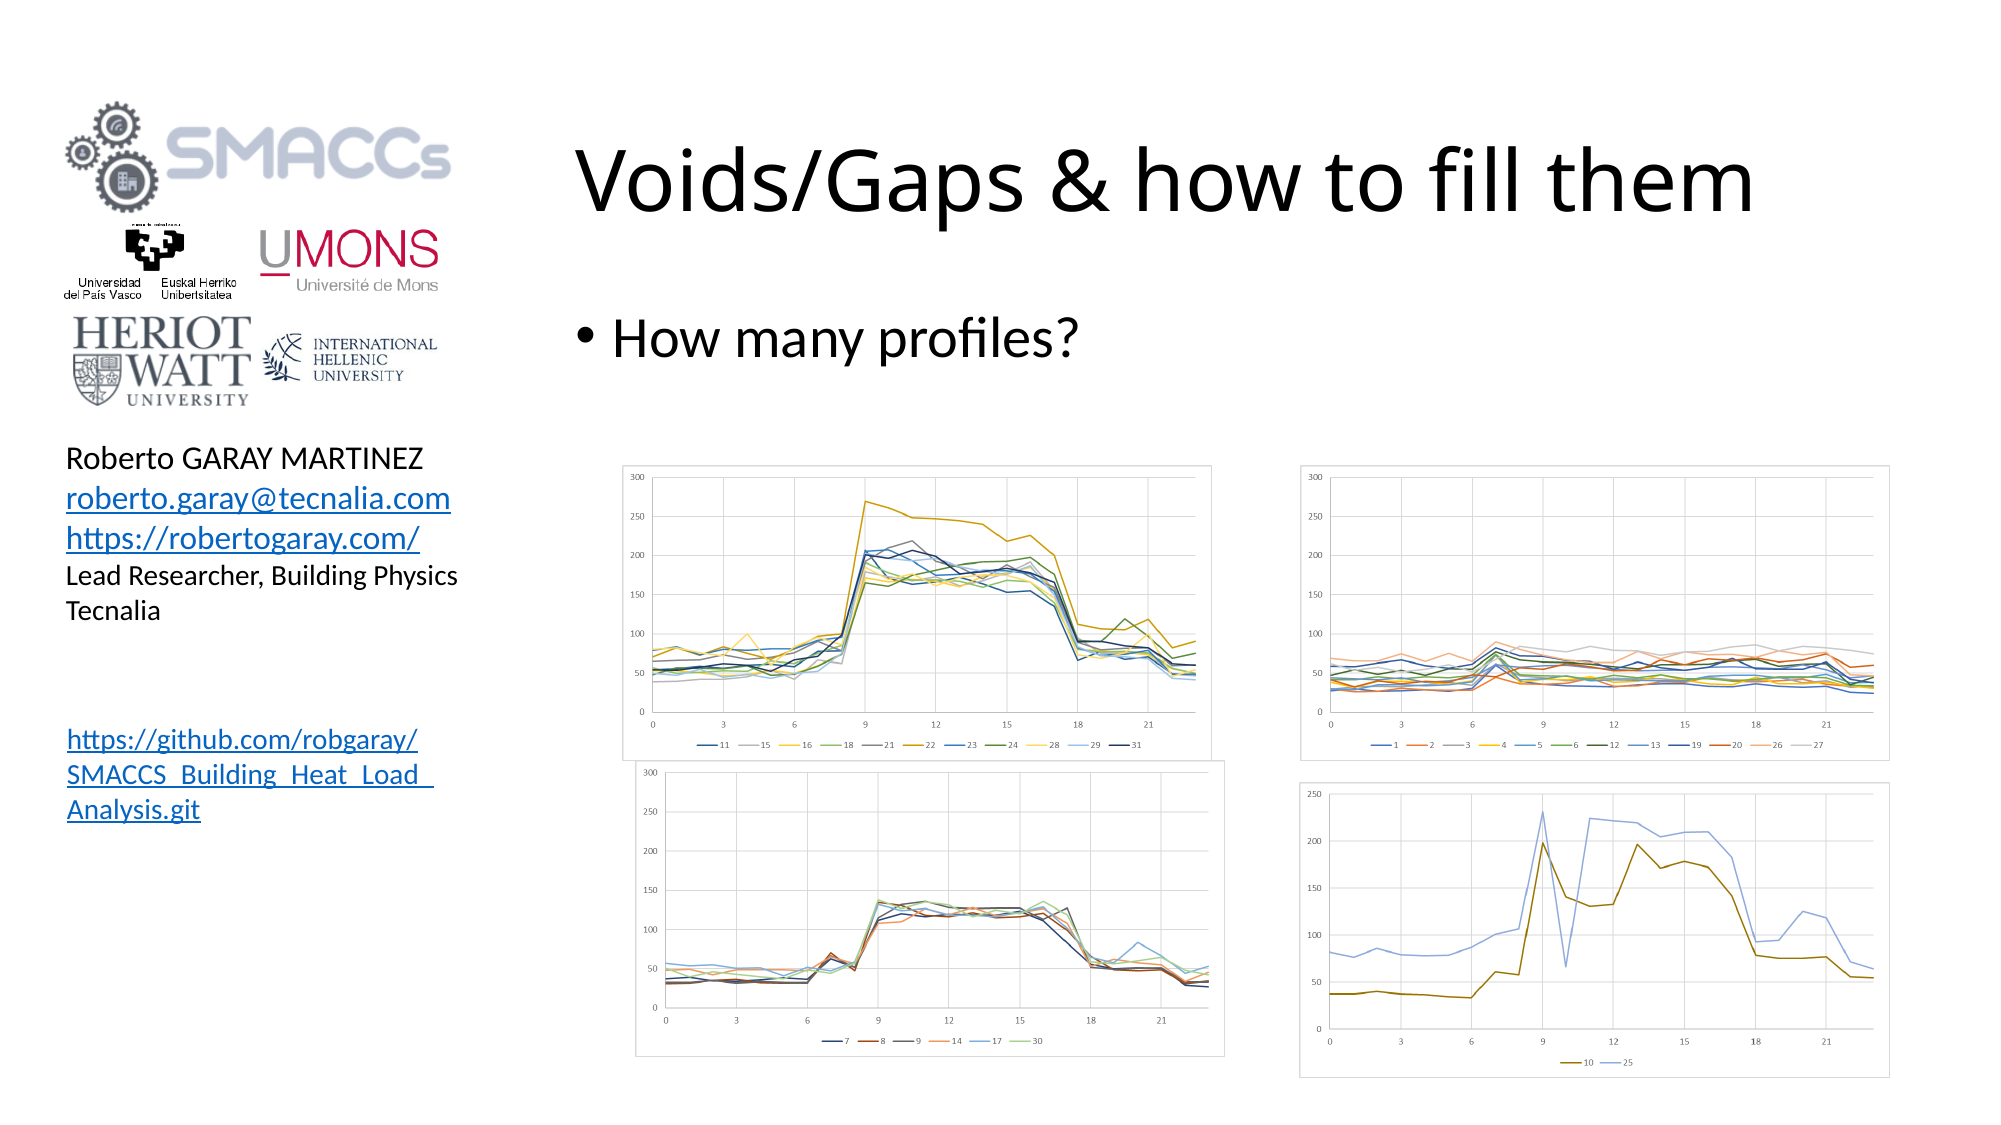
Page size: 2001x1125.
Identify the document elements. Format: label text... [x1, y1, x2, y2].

picture [260, 229, 438, 291]
picture [73, 316, 251, 406]
picture [1299, 782, 1890, 1078]
picture [622, 465, 1225, 1057]
title Voids/Gaps & how to fill them [560, 91, 1863, 278]
picture [1300, 465, 1890, 761]
list How many profiles? [560, 299, 1863, 1014]
picture [62, 218, 240, 307]
picture [260, 324, 438, 390]
